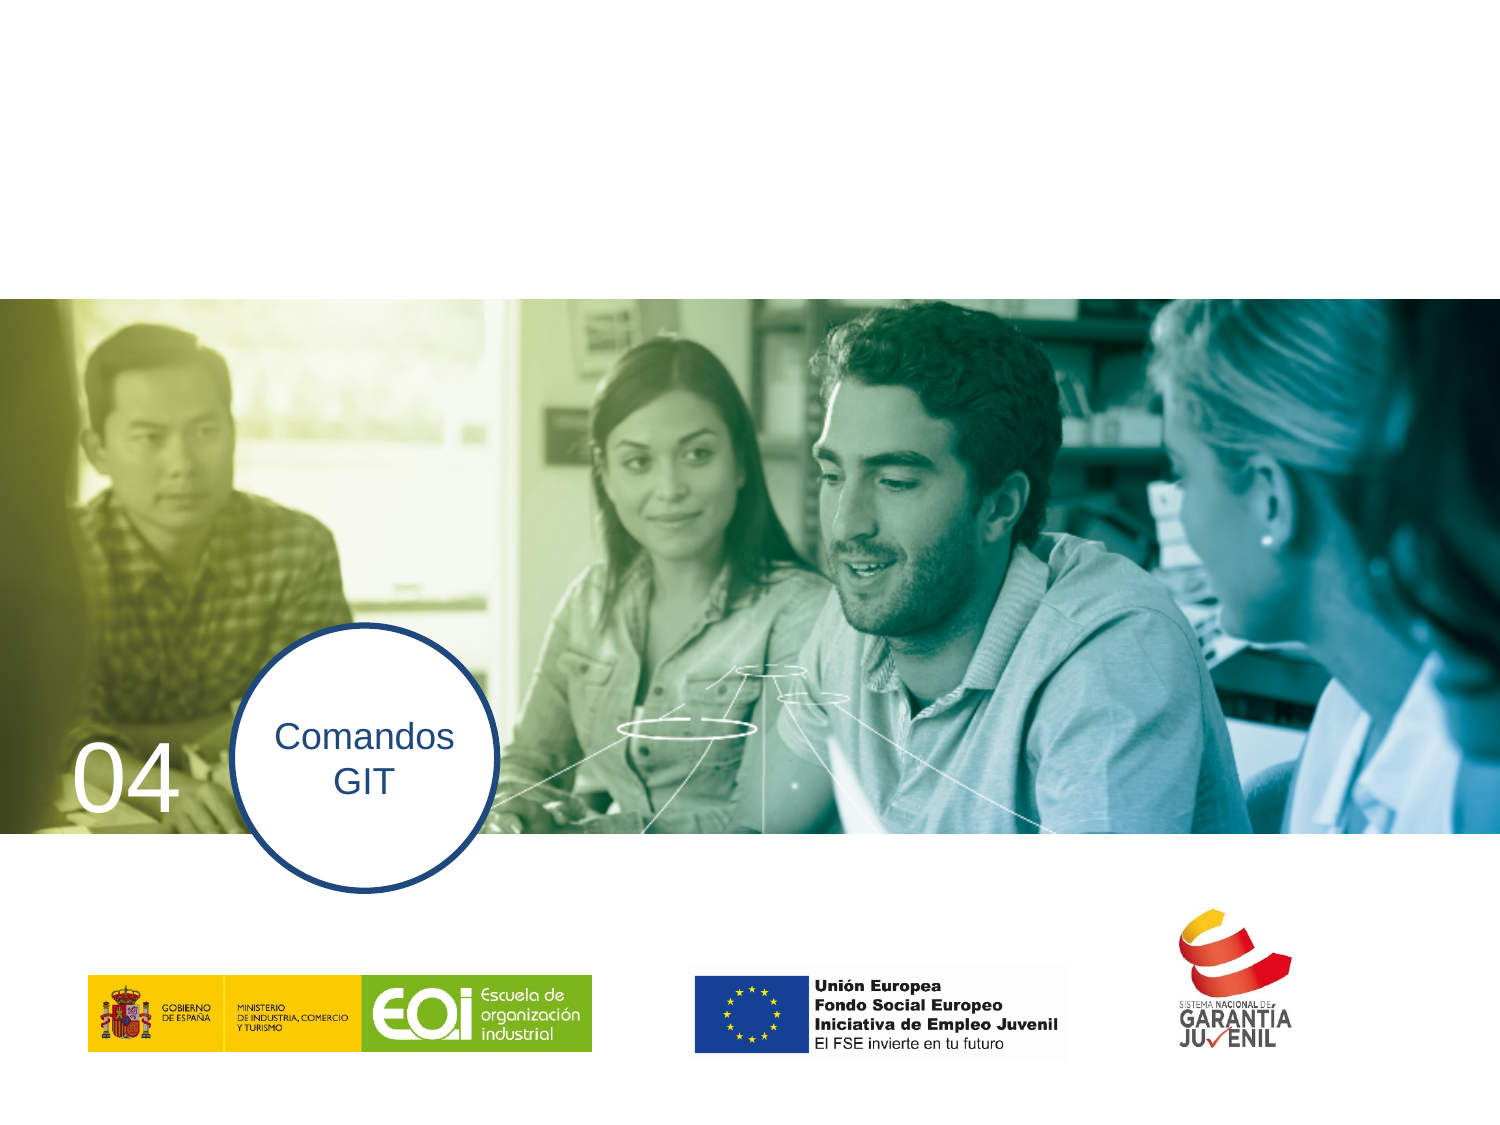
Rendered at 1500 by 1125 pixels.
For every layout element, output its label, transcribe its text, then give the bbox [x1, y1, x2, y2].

picture [0, 299, 1500, 834]
list Comandos GIT [249, 704, 480, 812]
picture [1163, 904, 1307, 1048]
list 04 [28, 704, 226, 783]
picture [88, 975, 592, 1052]
picture [688, 966, 1067, 1062]
